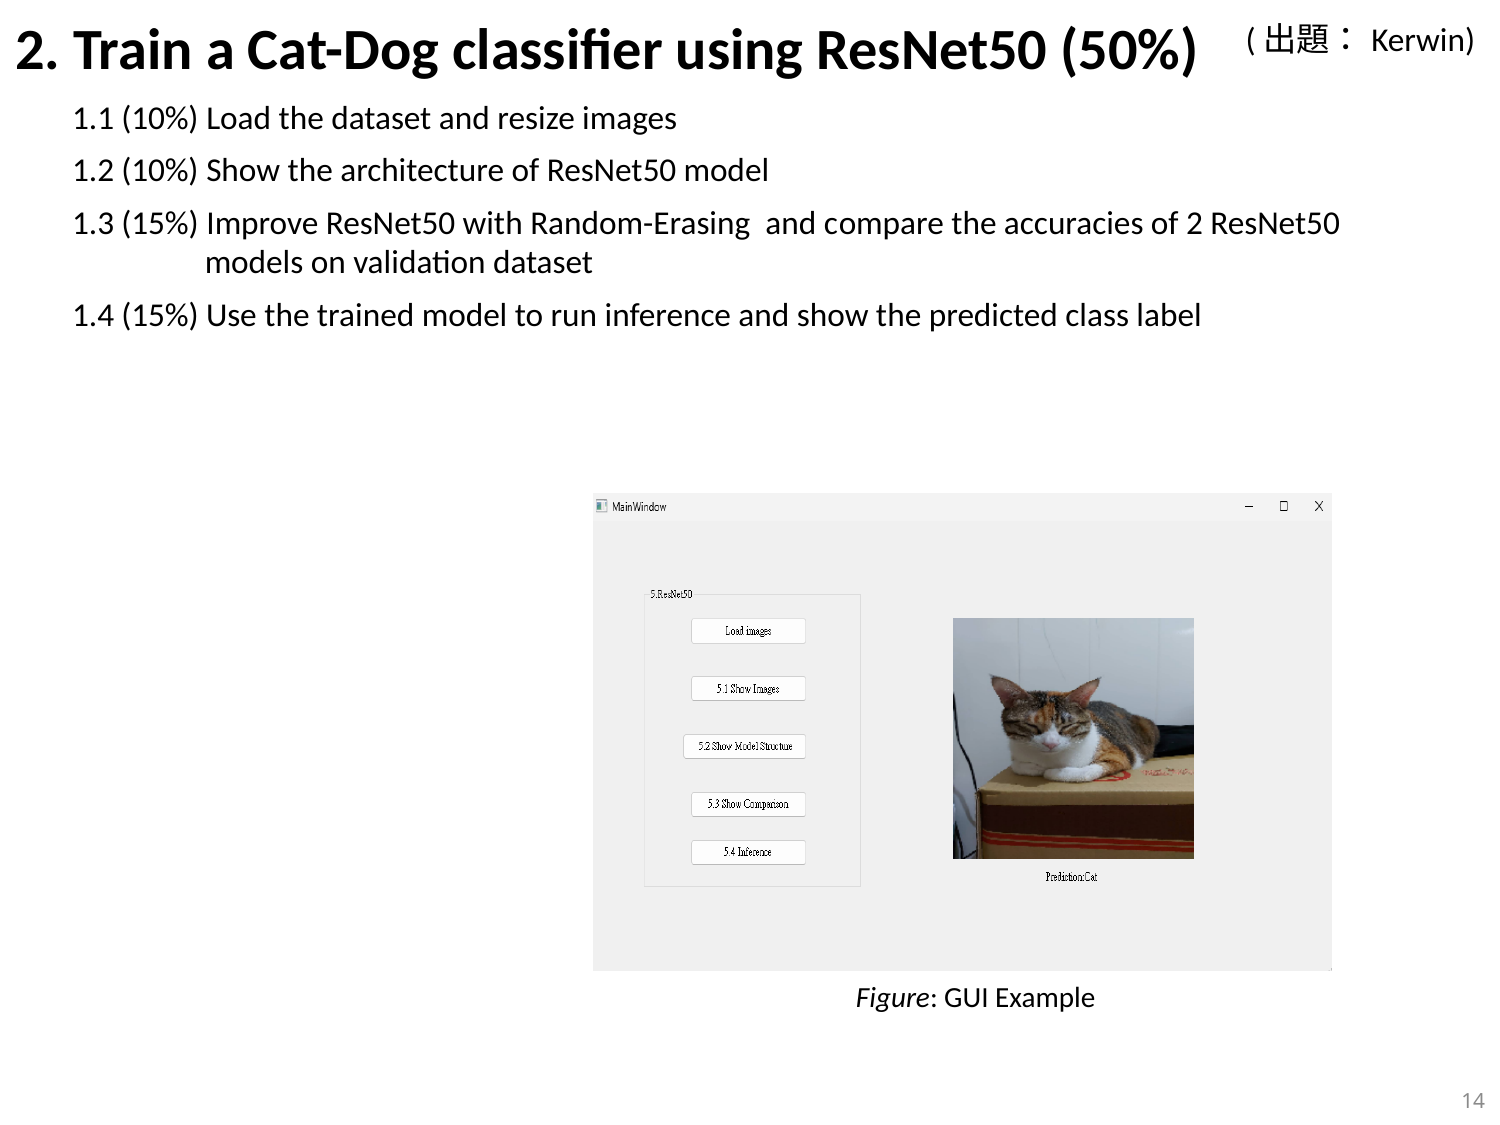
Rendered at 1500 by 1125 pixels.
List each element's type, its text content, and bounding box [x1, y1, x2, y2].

text_box (出題：Kerwin) [1230, 11, 1500, 66]
picture [592, 493, 1332, 971]
text_box 2. Train a Cat-Dog classifier using ResNet50 (50%) [0, 0, 1500, 102]
text_box 1.1 (10%) Load the dataset and resize images 1.2 (10%) Show the architecture of ResNet50 model 1.3 (15%) Improve ResNet50 with Random-Erasing and compare the accuracies of 2 ResNet50 models on validation dataset 1.4 (15%) Use the trained model to run inference and show the predicted class label [57, 88, 1440, 567]
text_box Figure: GUI Example [636, 980, 1316, 1021]
slide_number 14 [1162, 1079, 1500, 1125]
